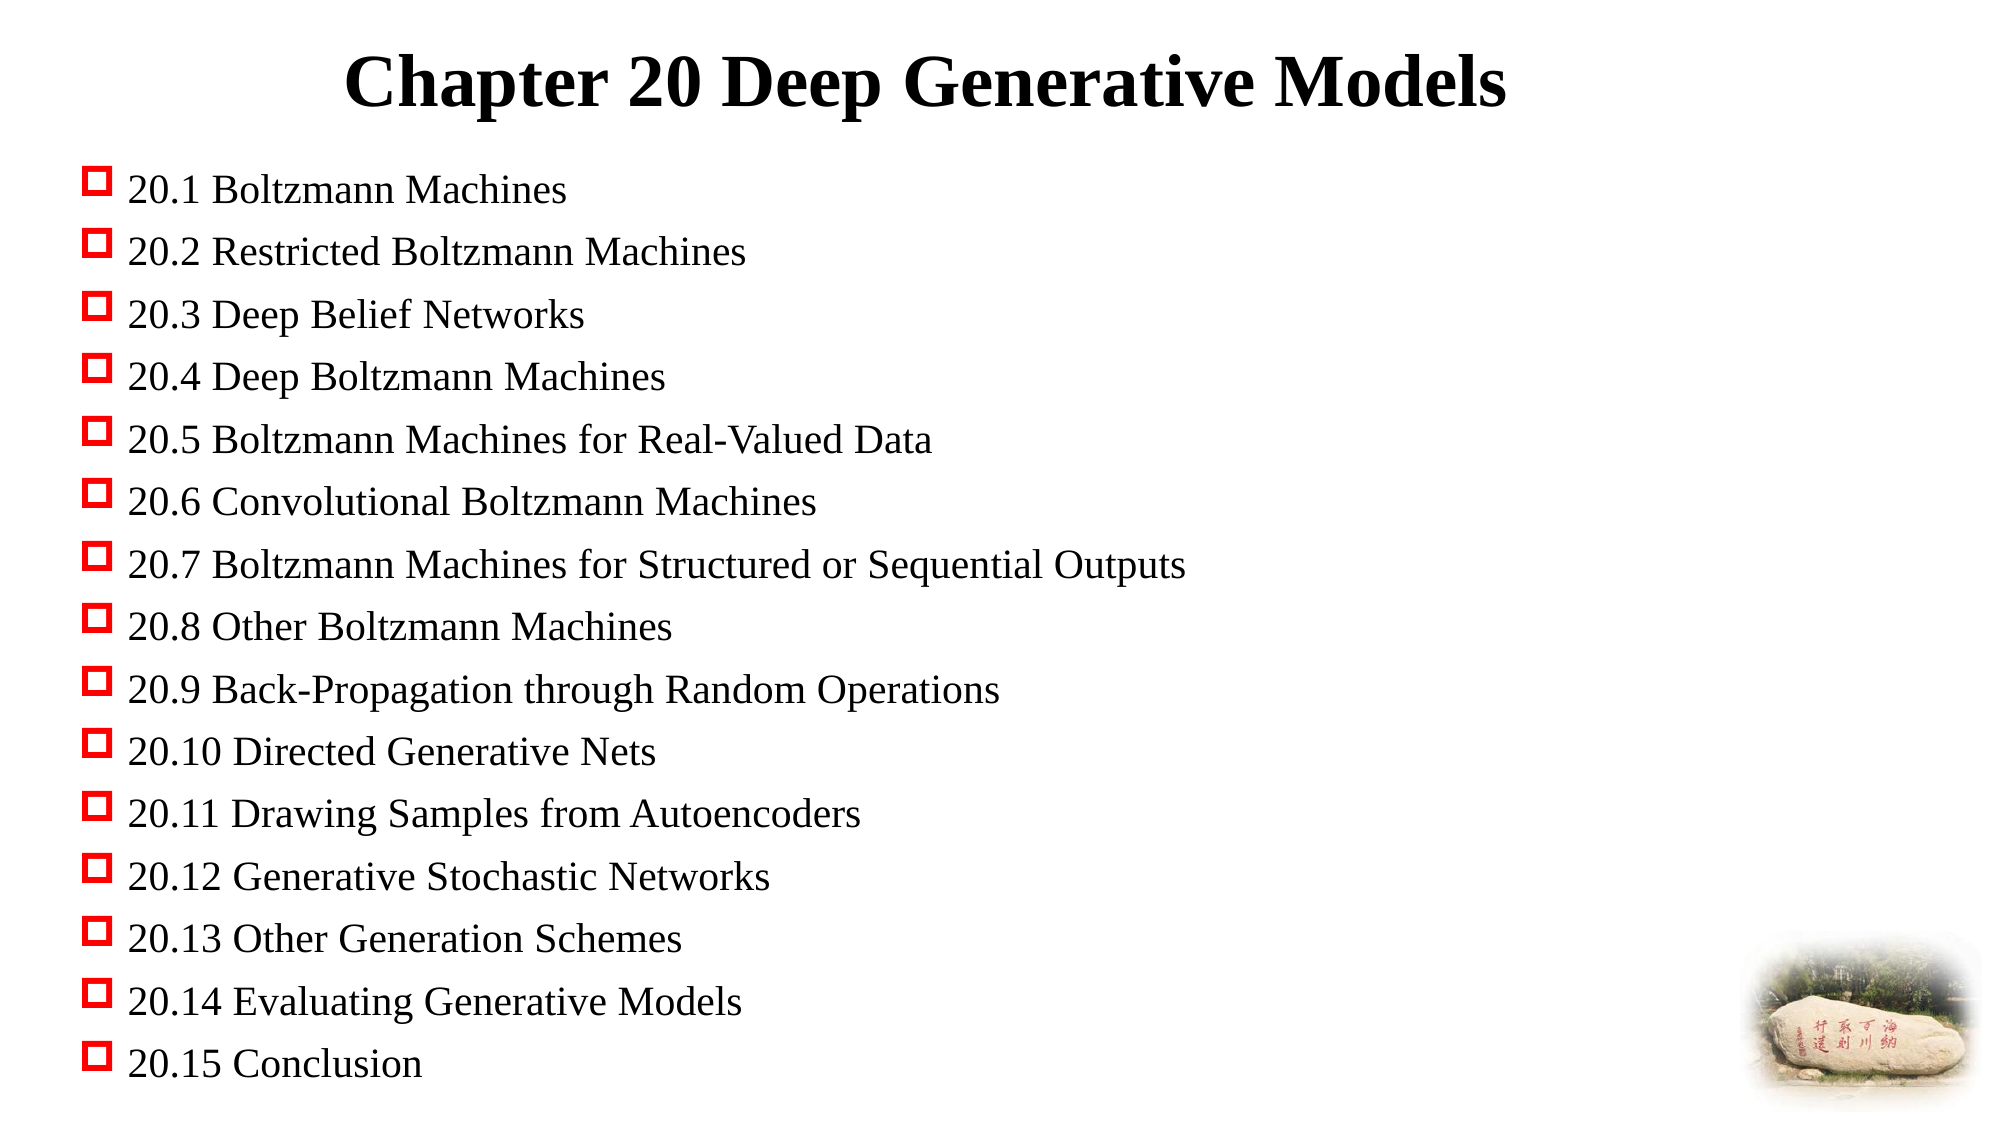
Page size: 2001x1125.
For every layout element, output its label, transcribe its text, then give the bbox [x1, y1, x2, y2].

list 20.1 Boltzmann Machines 20.2 Restricted Boltzmann Machines 20.3 Deep Belief Networks 20.4 Deep Boltzmann Machines 20.5 Boltzmann Machines for Real-Valued Data 20.6 Convolutional Boltzmann Machines 20.7 Boltzmann Machines for Structured or Sequential Outputs 20.8 Other Boltzmann Machines 20.9 Back-Propagation through Random Operations 20.10 Directed Generative Nets 20.11 Drawing Samples from Autoencoders 20.12 Generative Stochastic Networks 20.13 Other Generation Schemes 20.14 Evaluating Generative Models 20.15 Conclusion [63, 141, 1936, 1091]
picture [1740, 927, 1985, 1112]
title Chapter 20 Deep Generative Models [63, 21, 1789, 141]
